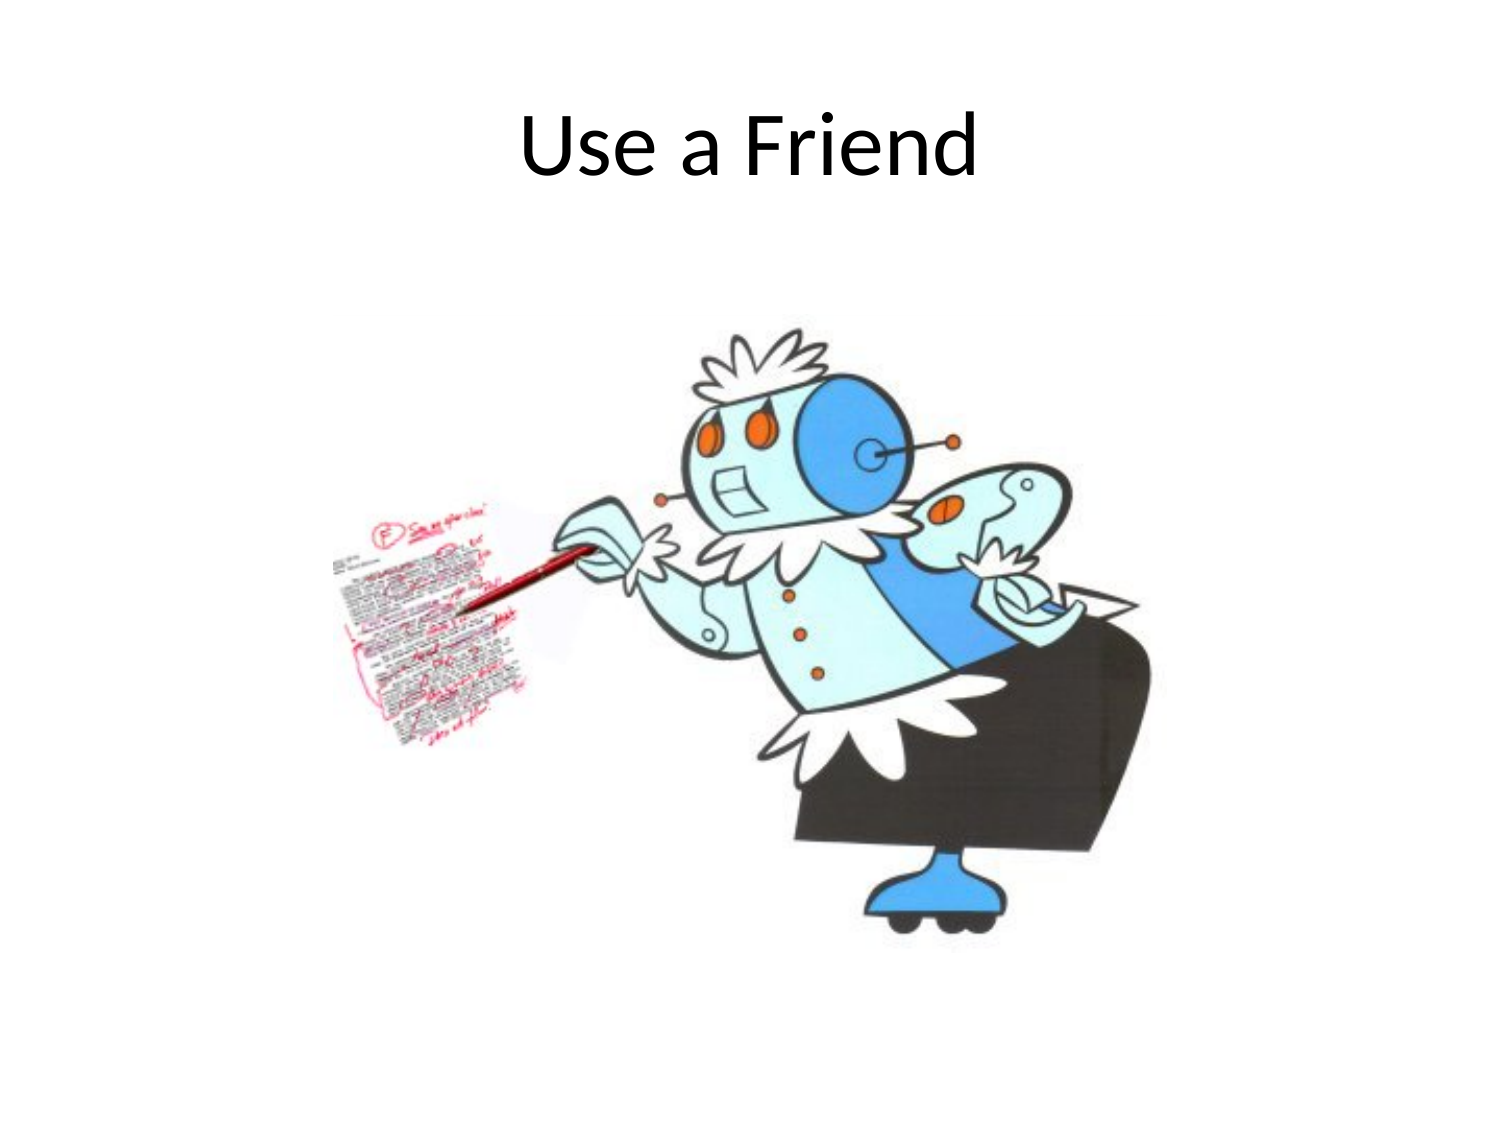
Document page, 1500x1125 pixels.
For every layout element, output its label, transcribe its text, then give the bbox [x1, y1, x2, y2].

title Use a Friend [75, 45, 1425, 233]
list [333, 314, 1167, 953]
